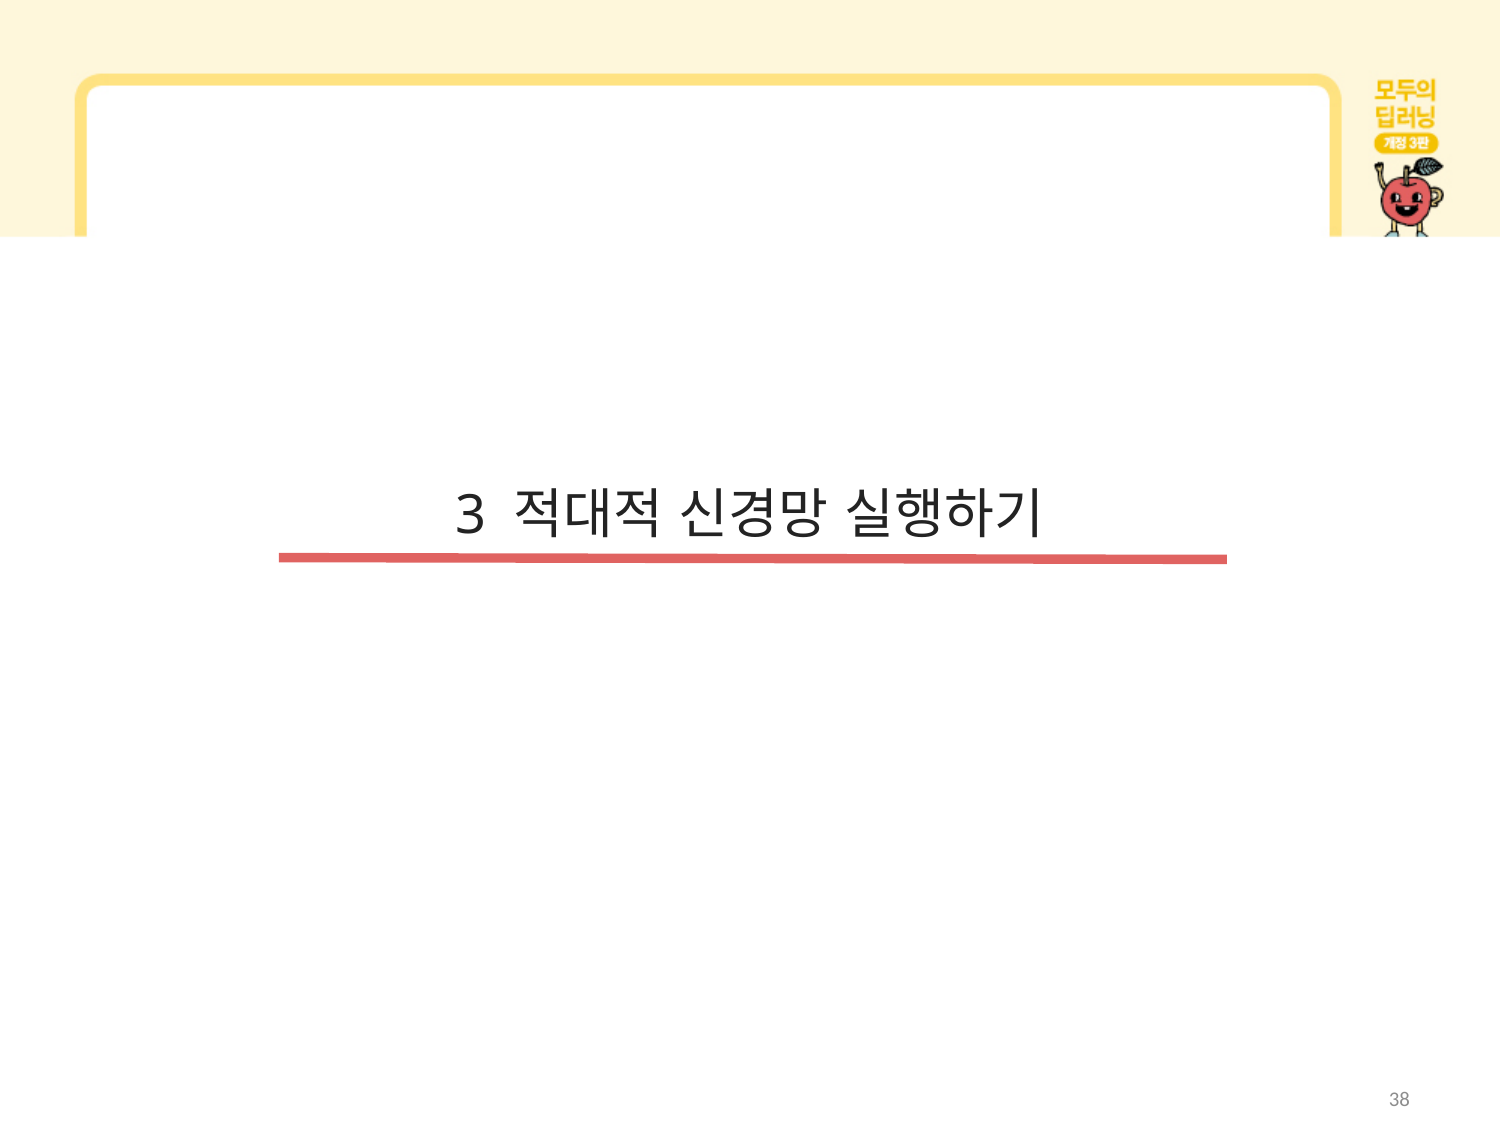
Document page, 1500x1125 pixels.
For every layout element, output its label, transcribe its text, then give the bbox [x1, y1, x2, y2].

text_box 3 적대적 신경망 실행하기 [87, 420, 1413, 552]
slide_number 38 [1074, 1074, 1425, 1123]
picture [0, 0, 1500, 1125]
